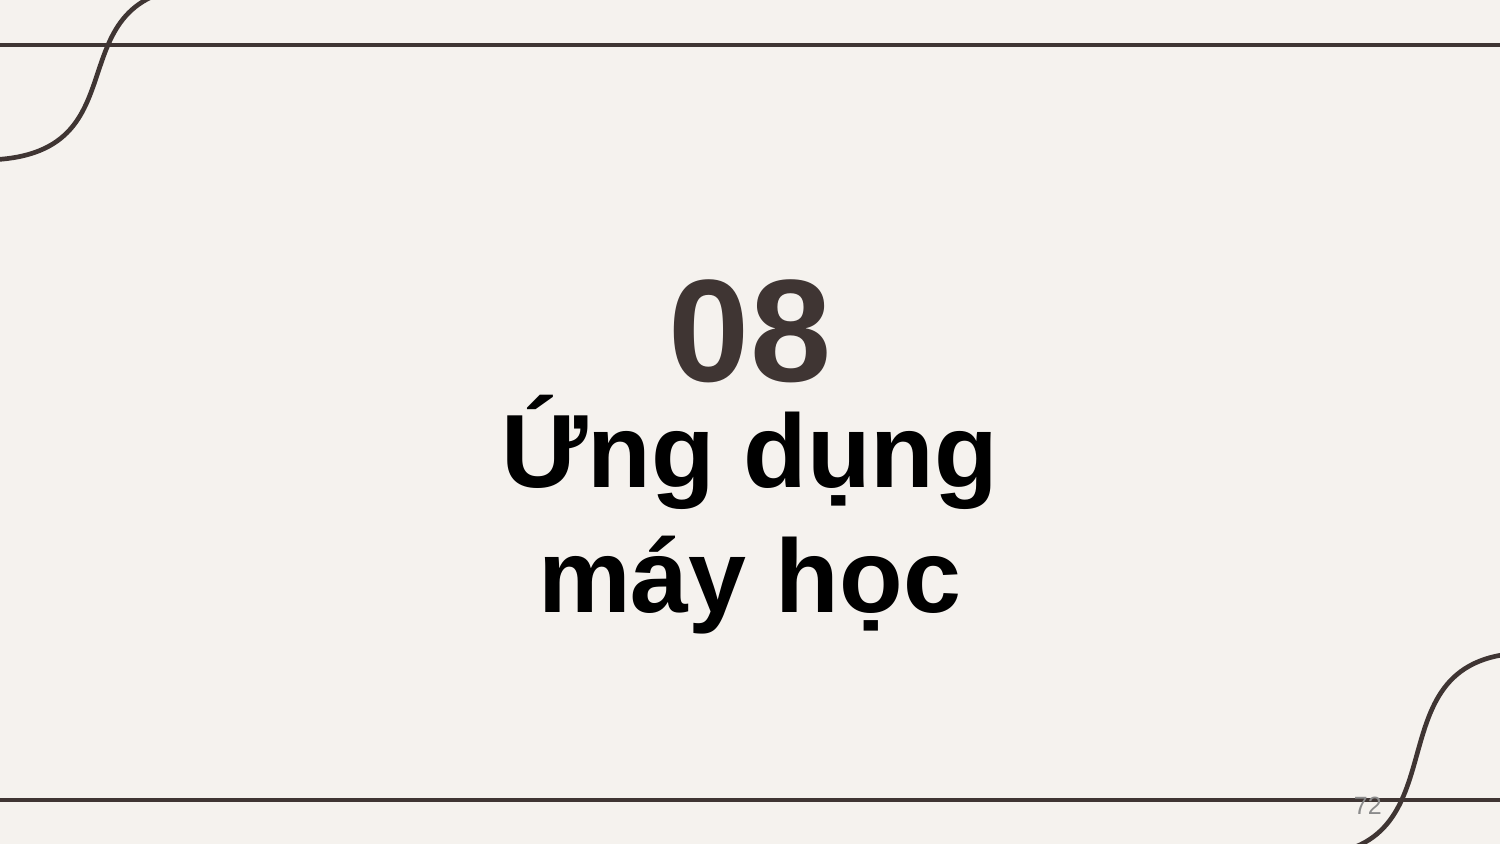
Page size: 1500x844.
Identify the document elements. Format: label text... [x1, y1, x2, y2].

slide_number 72 [1059, 782, 1397, 828]
title Ứng dụng máy học [278, 454, 1222, 562]
title 08 [614, 242, 886, 404]
